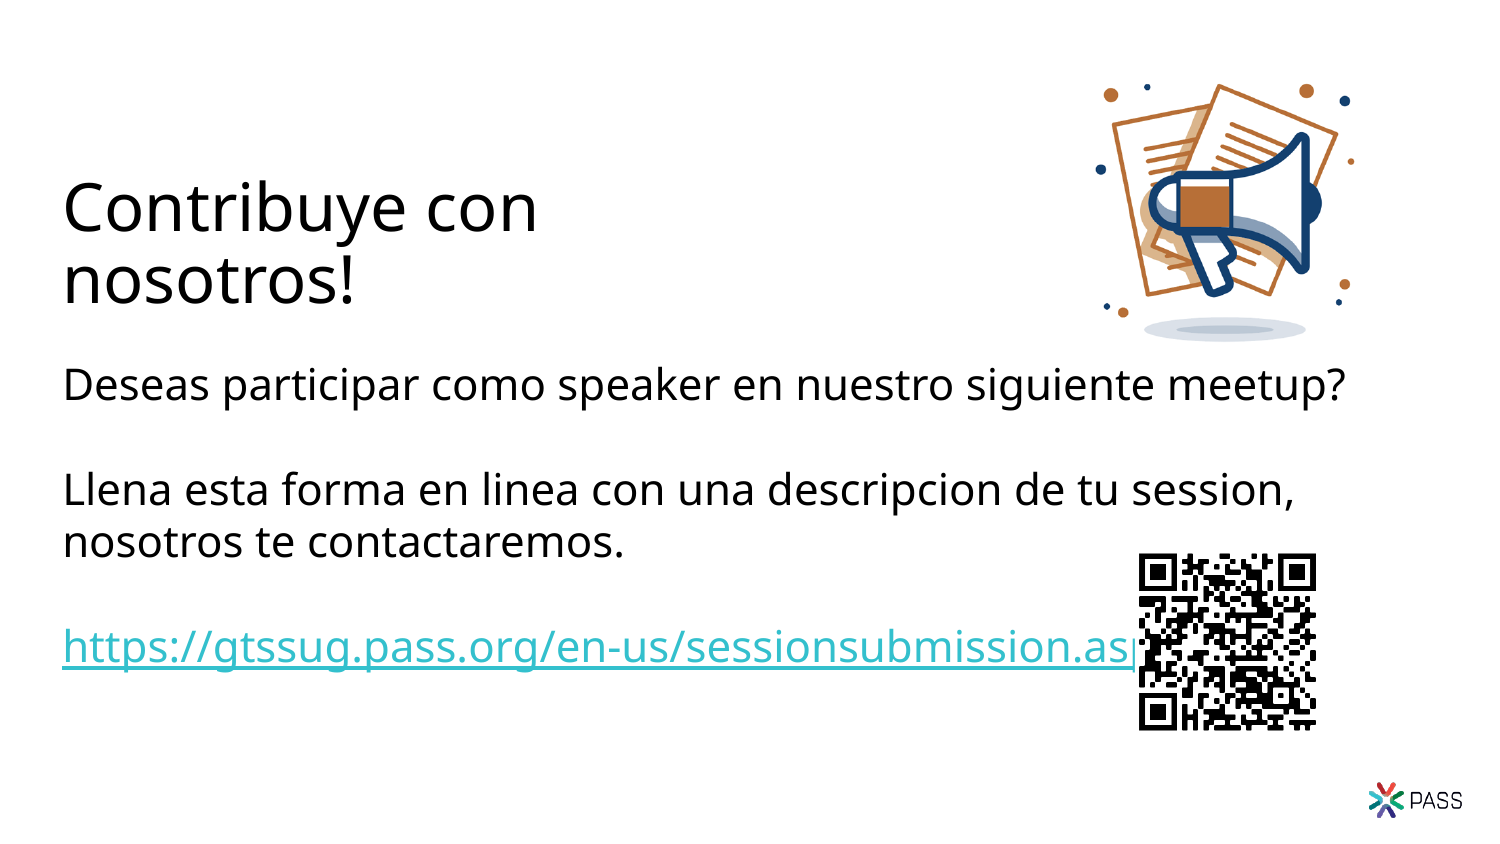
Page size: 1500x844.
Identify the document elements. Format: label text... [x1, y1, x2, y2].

picture [1087, 79, 1366, 350]
picture [1134, 549, 1318, 736]
text_box Deseas participar como speaker en nuestro siguiente meetup? Llena esta forma en linea con una descripcion de tu session, nosotros te contactaremos. https://gtssug.pass.org/en-us/sessionsubmission.aspx [47, 349, 1453, 739]
title Contribuye con nosotros! [47, 163, 824, 265]
picture [1367, 780, 1463, 820]
